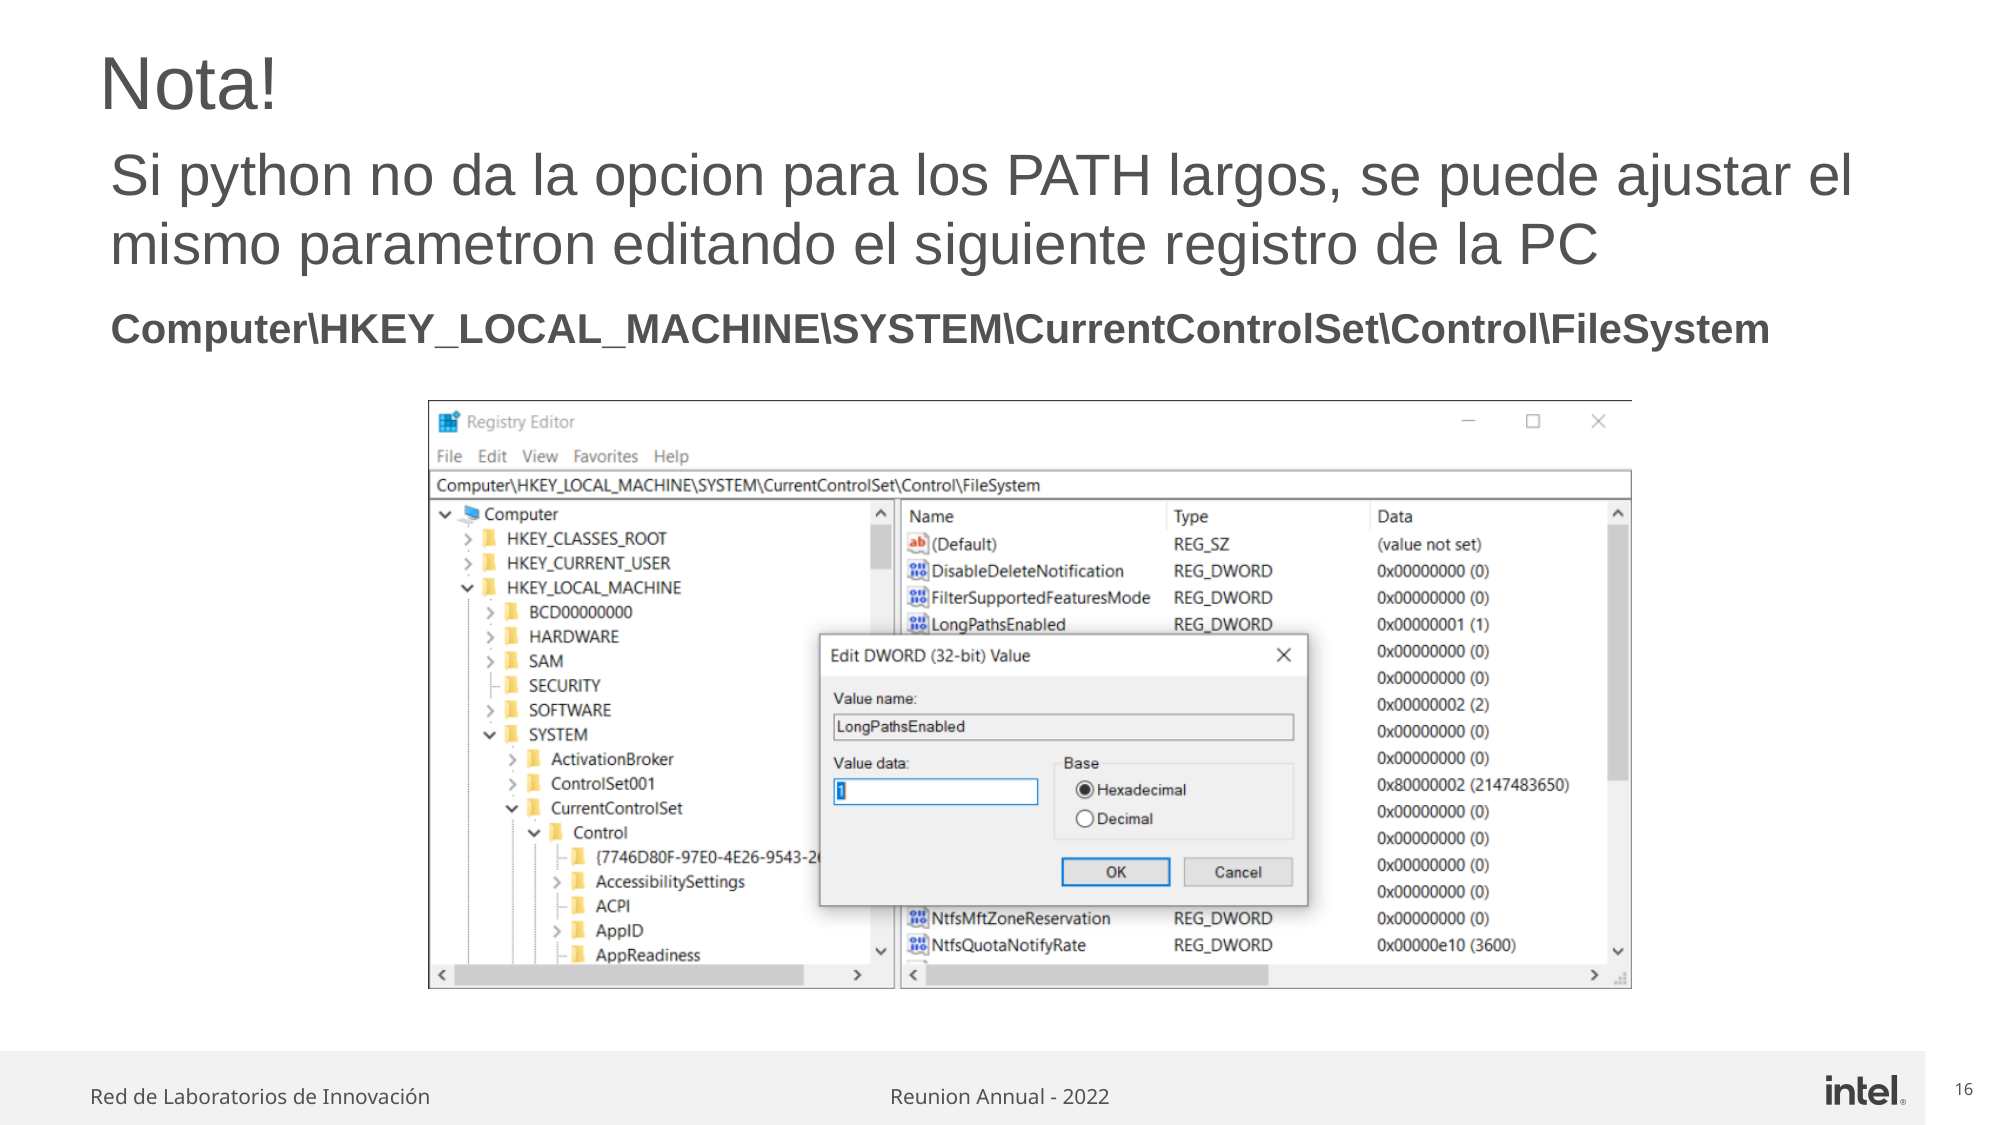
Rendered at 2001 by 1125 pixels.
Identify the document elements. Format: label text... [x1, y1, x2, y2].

list Si python no da la opcion para los PATH largos, se puede ajustar el mismo parametron editando el siguiente registro de la PC Computer\HKEY_LOCAL_MACHINE\SYSTEM\CurrentControlSet\Control\FileSystem [110, 136, 1890, 852]
picture [428, 400, 1633, 989]
picture [1826, 1075, 1906, 1105]
title Nota! [99, 34, 1928, 212]
